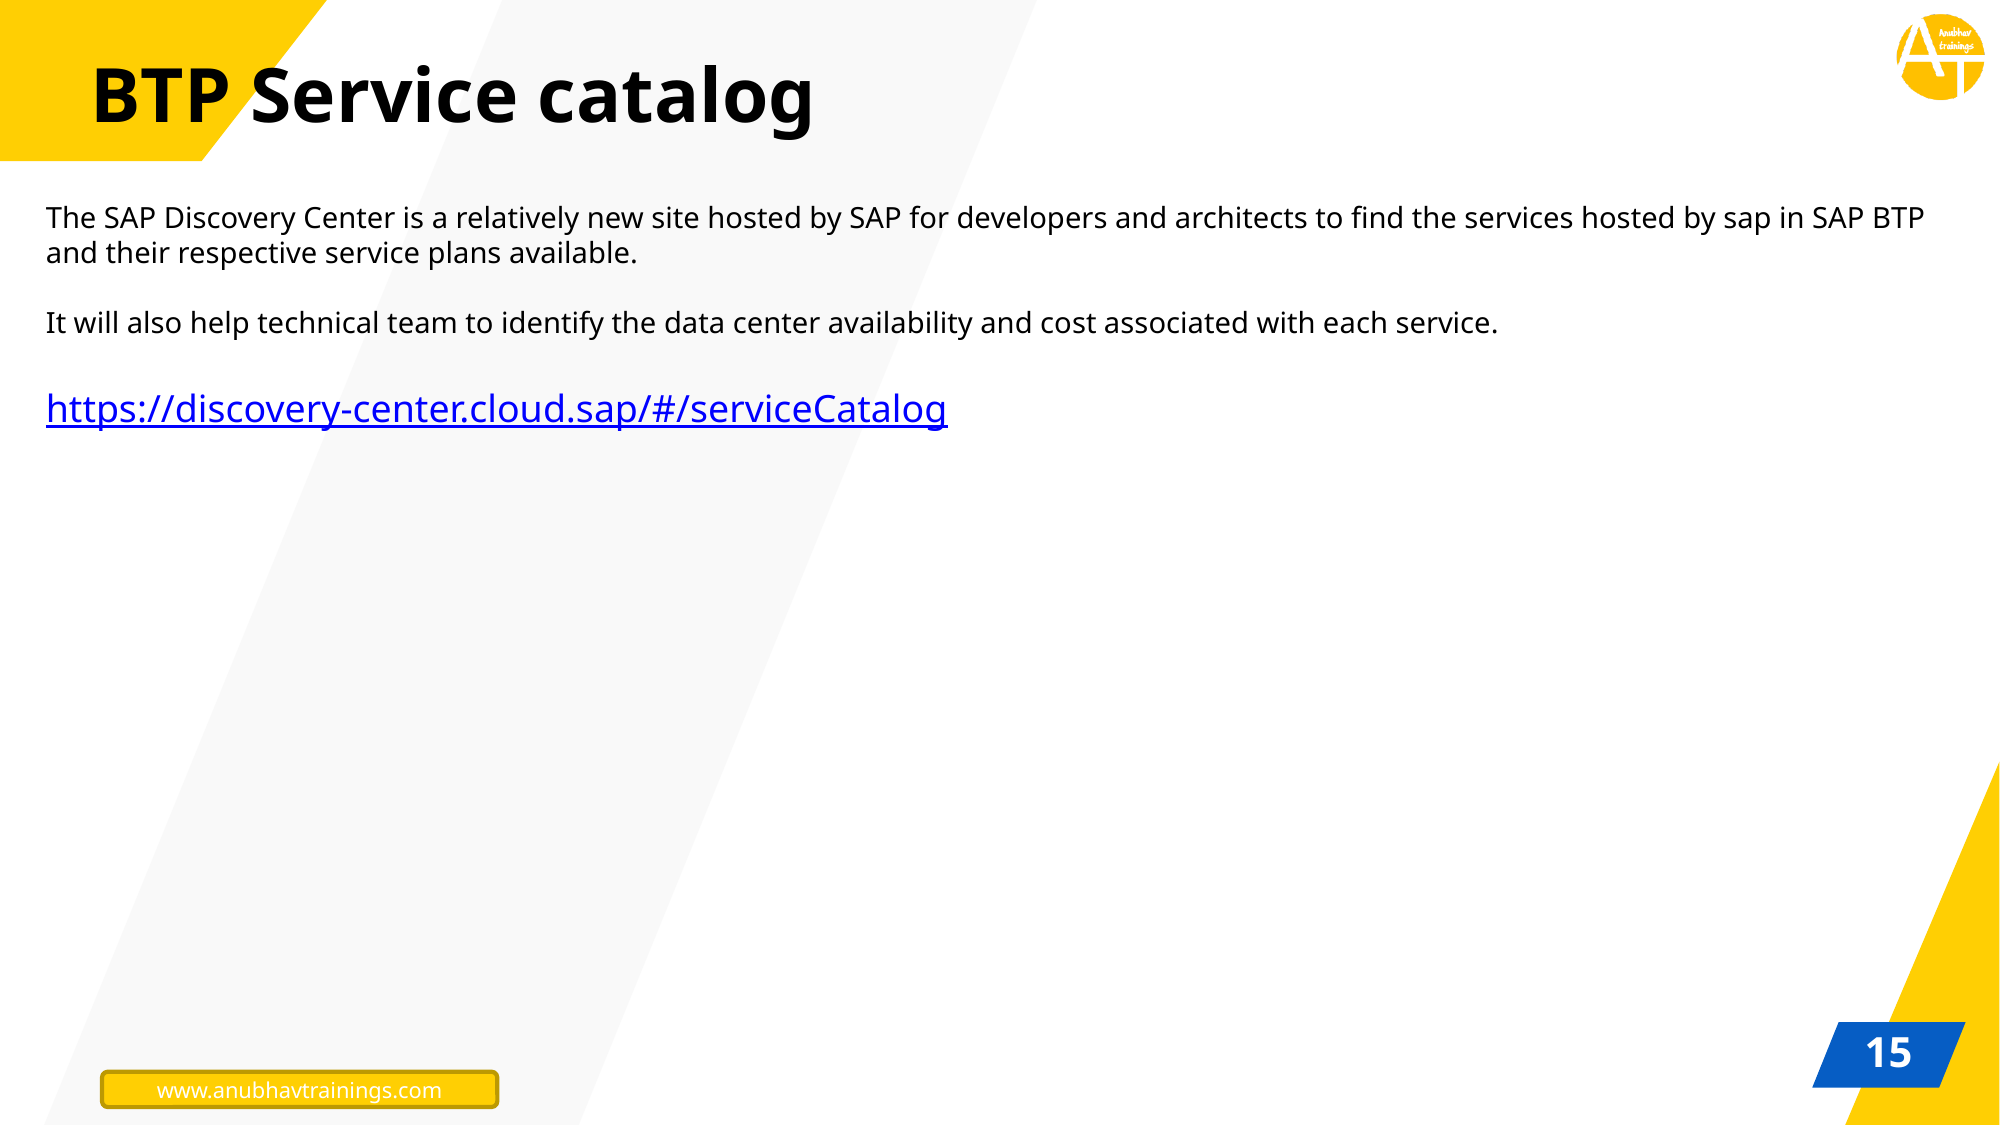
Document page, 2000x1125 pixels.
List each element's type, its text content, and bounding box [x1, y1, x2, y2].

slide_number 15 [1847, 1024, 1931, 1086]
picture [1888, 8, 1989, 108]
title BTP Service catalog [90, 31, 1152, 148]
text_box [0, 0, 329, 164]
text_box www.anubhavtrainings.com [99, 1069, 500, 1110]
text_box The SAP Discovery Center is a relatively new site hosted by SAP for developers and architects to find the services hosted by sap in SAP BTP and their respective service plans available. It will also help technical team to identify the data center availability and cost associated with each service. https://discovery-center.cloud.sap/#/serviceCatalog [31, 192, 1969, 488]
